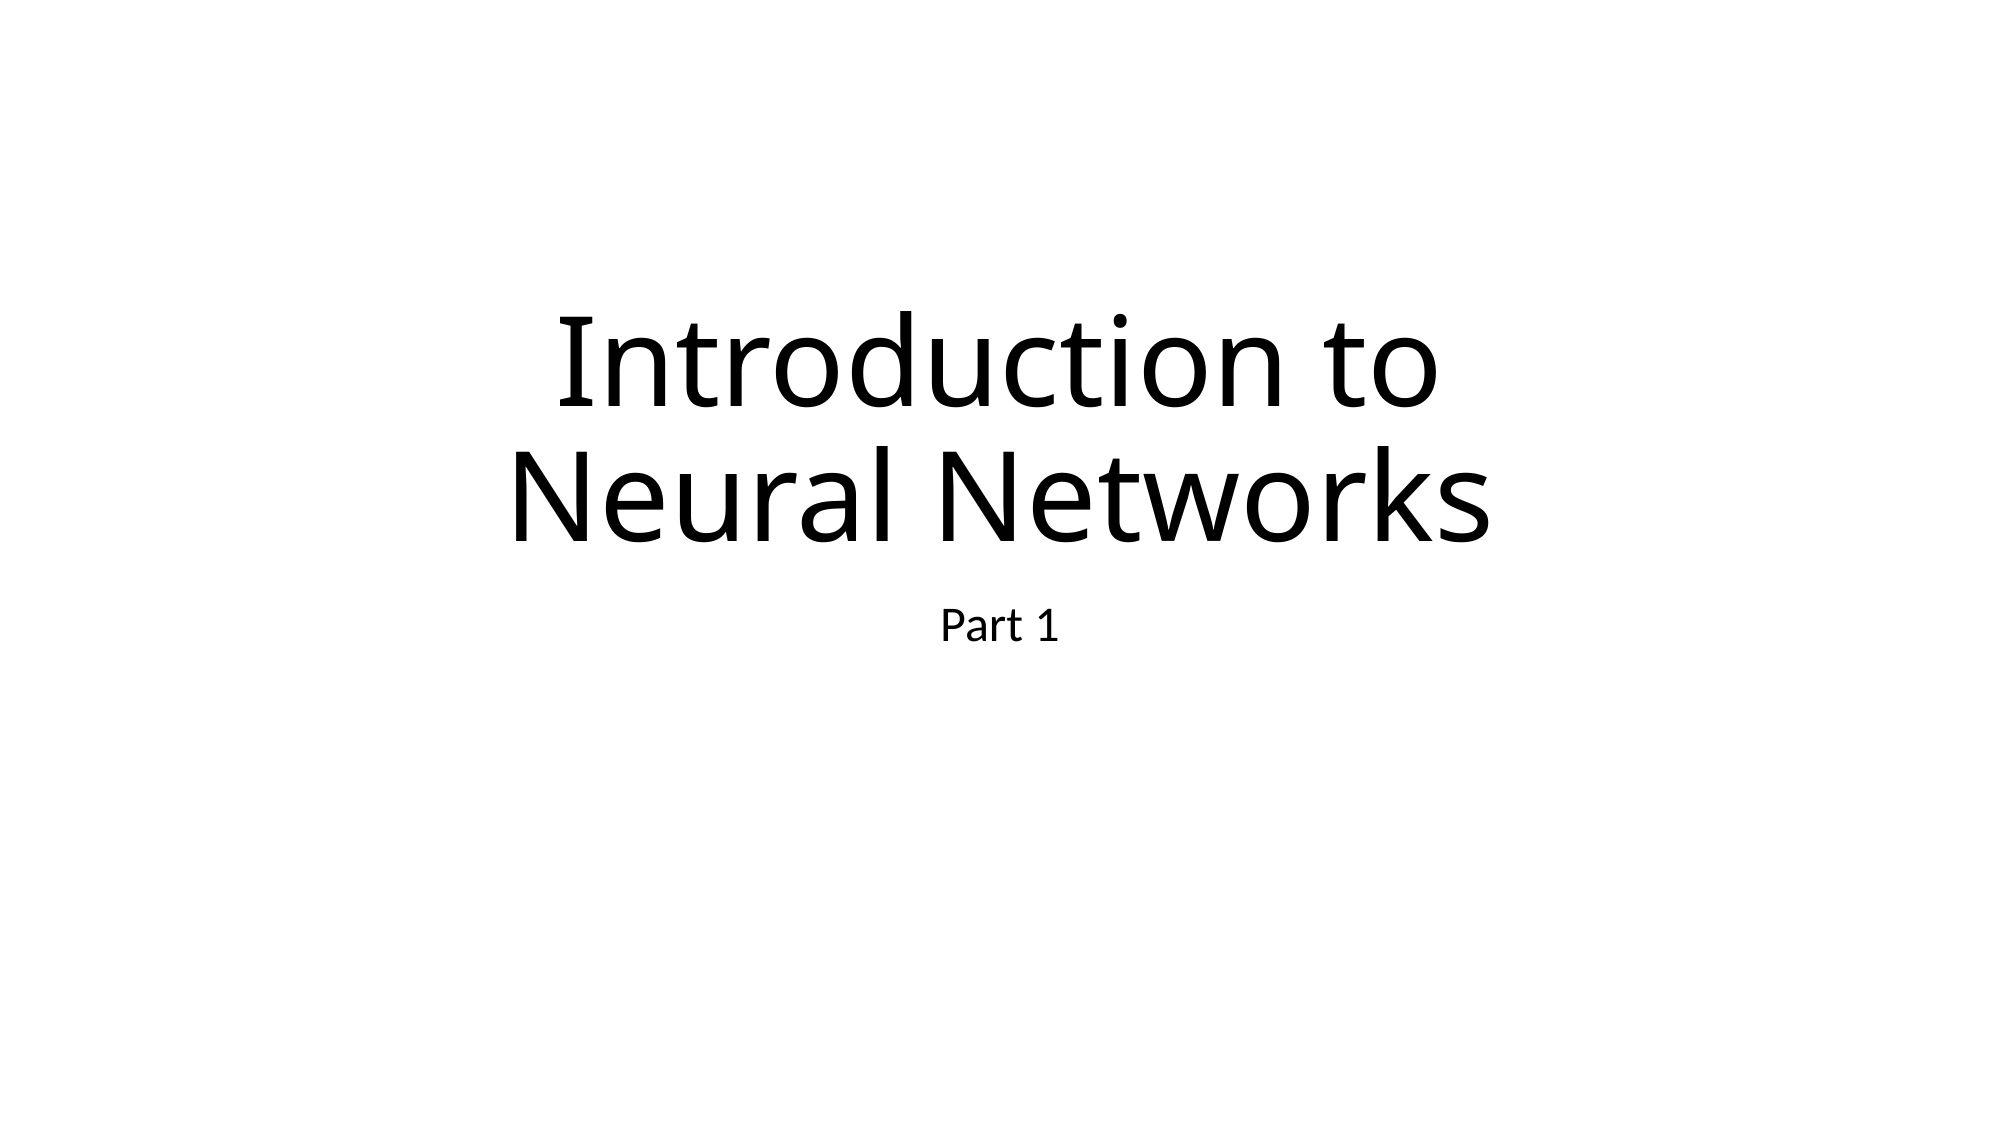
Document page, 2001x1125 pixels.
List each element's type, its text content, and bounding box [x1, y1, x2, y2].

title Introduction to Neural Networks [249, 184, 1750, 576]
subtitle Part 1 [249, 590, 1750, 863]
